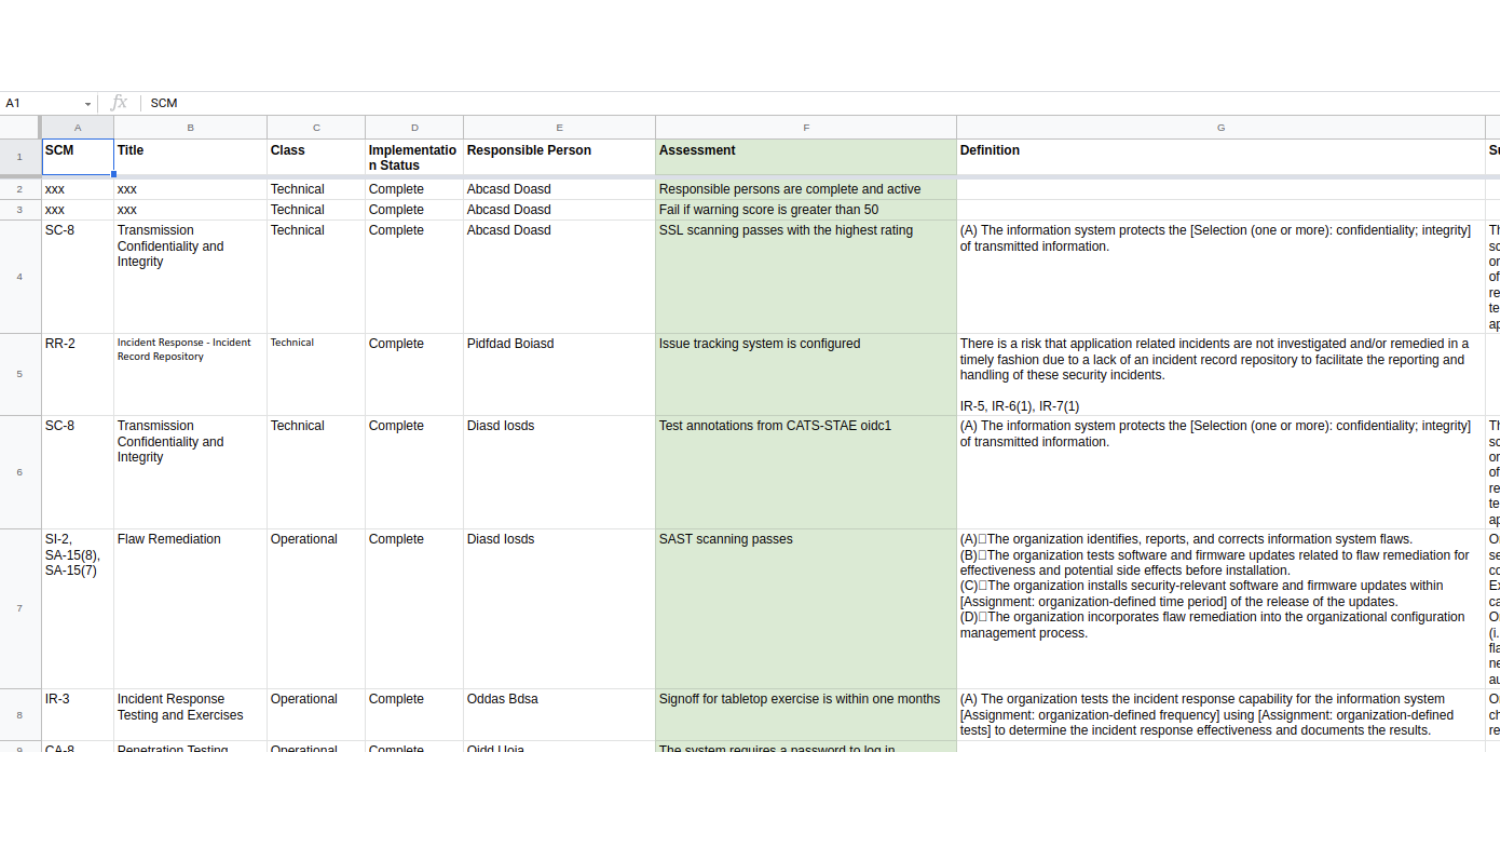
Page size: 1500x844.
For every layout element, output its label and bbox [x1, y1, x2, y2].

picture [0, 91, 1500, 753]
